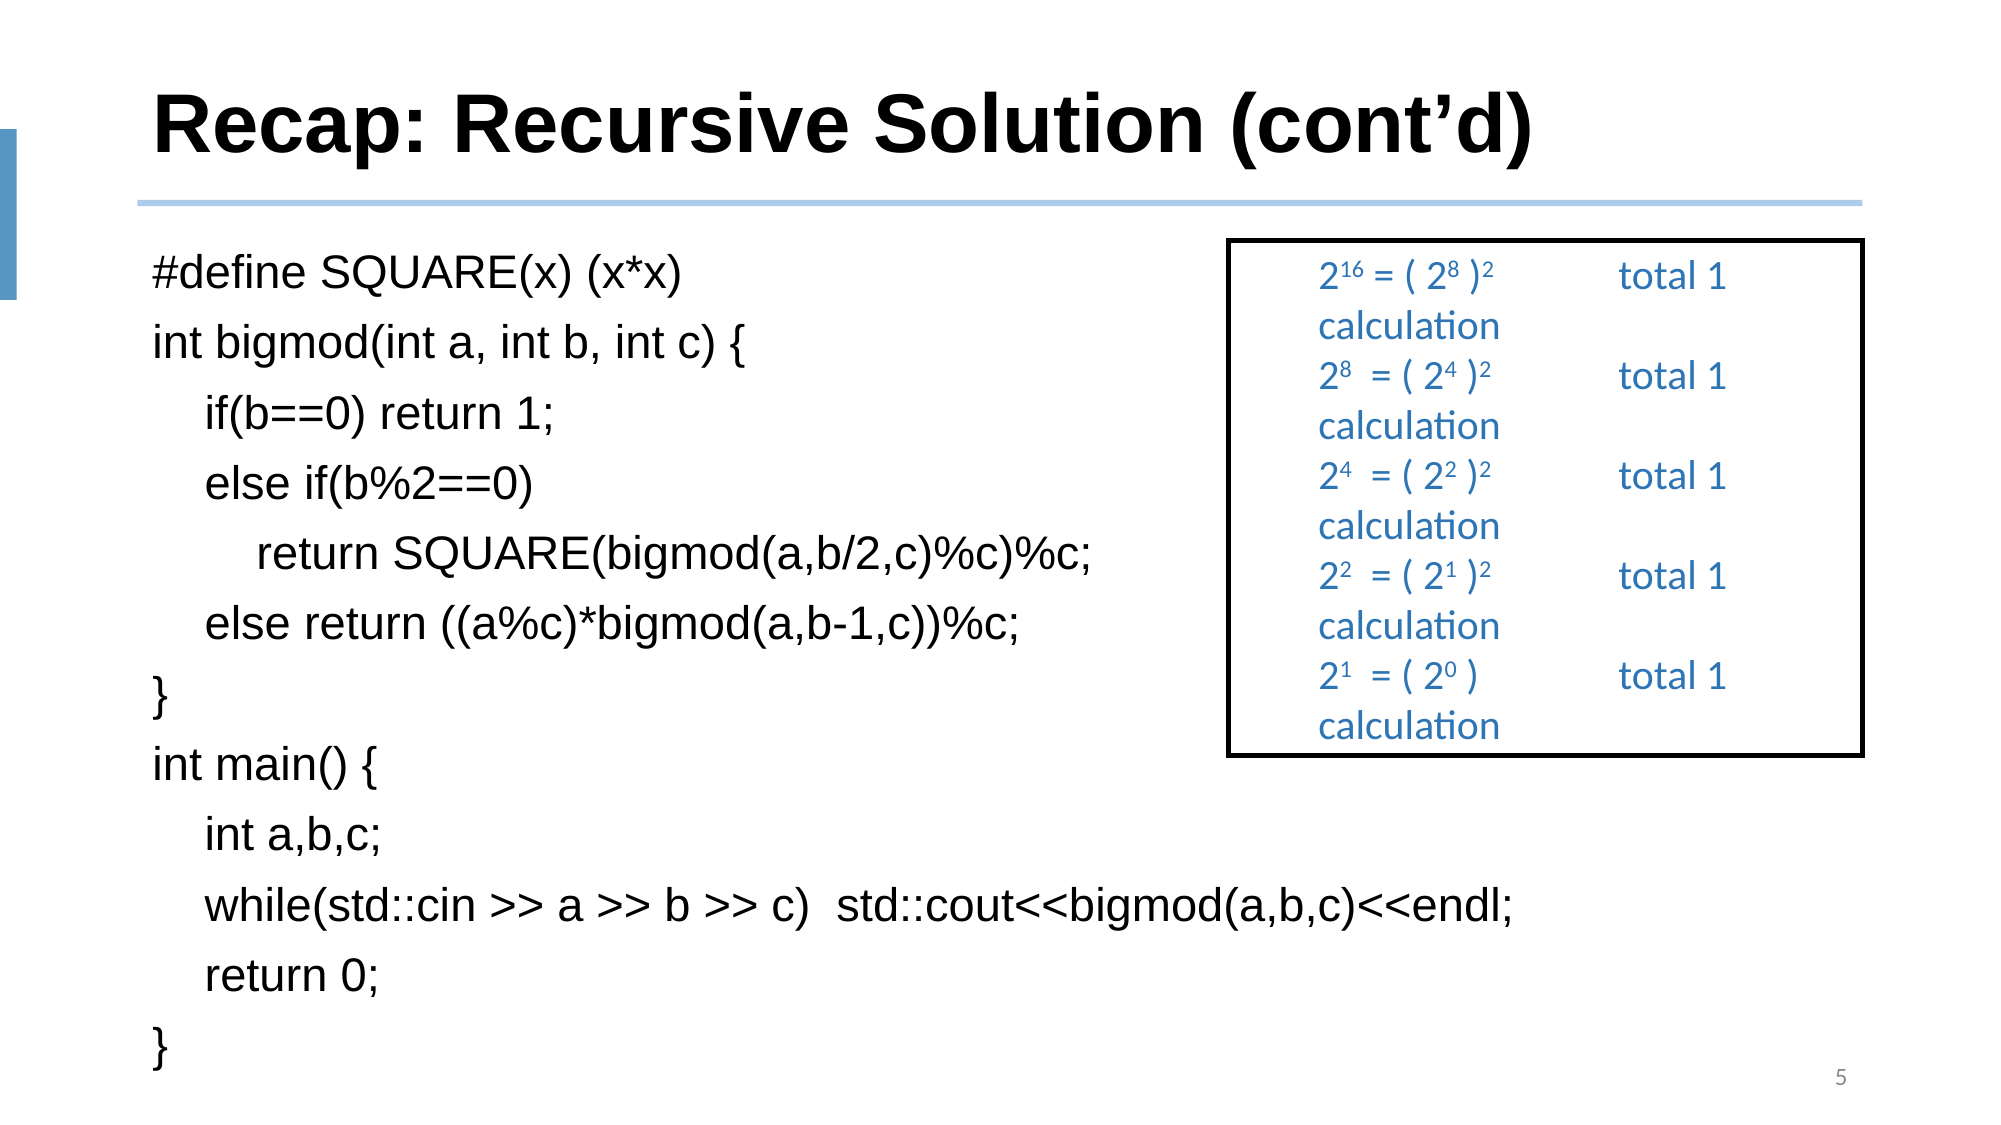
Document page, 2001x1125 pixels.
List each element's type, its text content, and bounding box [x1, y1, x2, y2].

slide_number 5 [1512, 1045, 1863, 1106]
title Recap: Recursive Solution (cont’d) [137, 42, 1863, 208]
text_box 216 = ( 28 )2 total 1 calculation 28 = ( 24 )2 total 1 calculation 24 = ( 22 )2 total 1 calculation 22 = ( 21 )2 total 1 calculation 21 = ( 20 ) total 1 calculation [1228, 240, 1864, 757]
list #define SQUARE(x) (x*x) int bigmod(int a, int b, int c) { if(b==0) return 1; else if(b%2==0) return SQUARE(bigmod(a,b/2,c)%c)%c; else return ((a%c)*bigmod(a,b-1,c))%c; } int main() { int a,b,c; while(std::cin >> a >> b >> c) std::cout<<bigmod(a,b,c)<<endl; return 0; } [137, 240, 1863, 1083]
